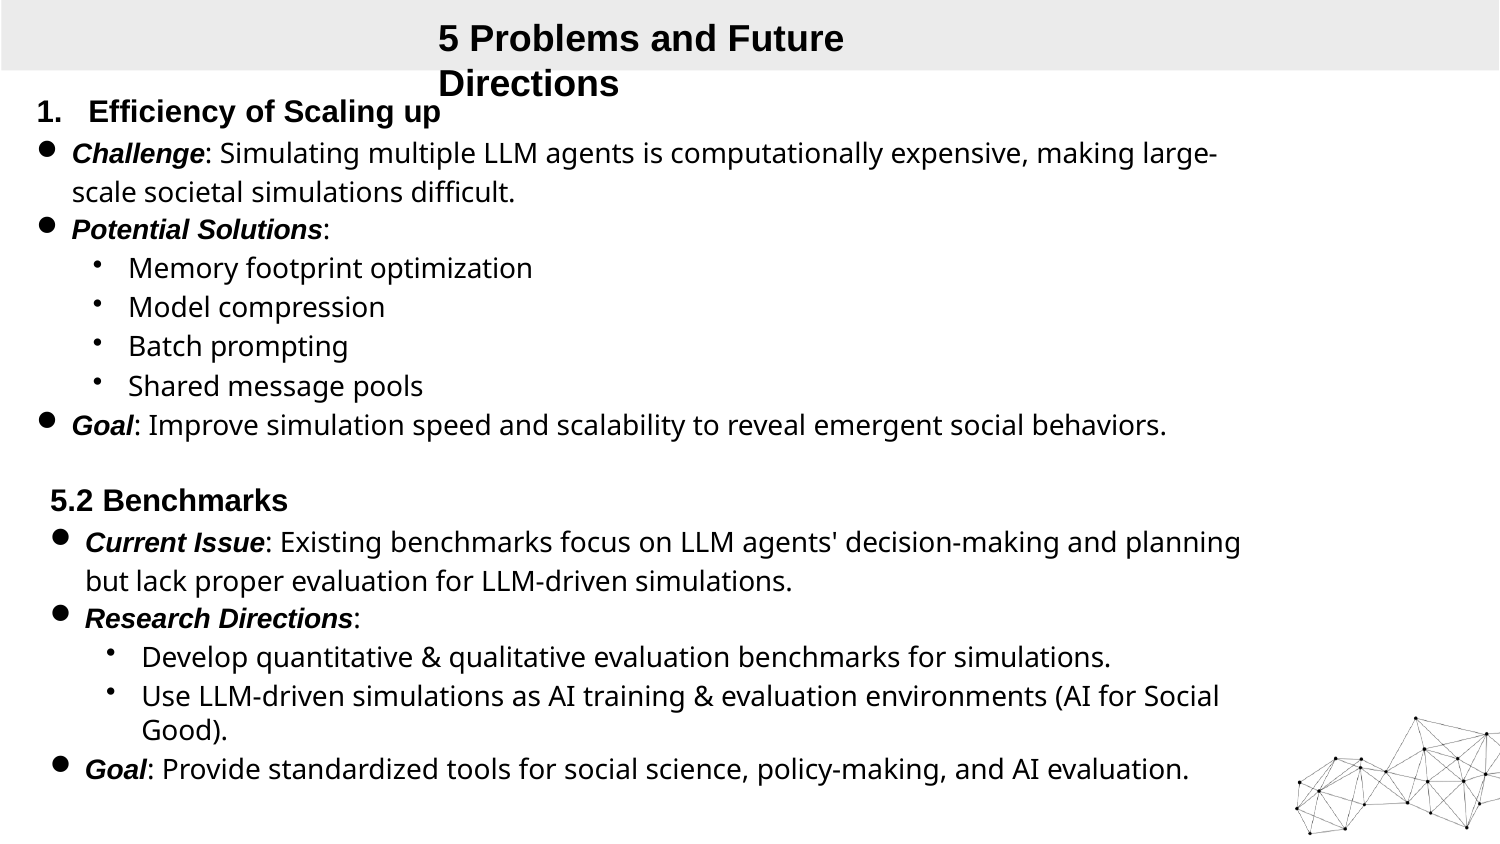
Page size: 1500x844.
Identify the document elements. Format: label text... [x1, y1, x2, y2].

text_box Efficiency of Scaling up Challenge: Simulating multiple LLM agents is computationally expensive, making large-scale societal simulations difficult. Potential Solutions: Memory footprint optimization Model compression Batch prompting Shared message pools Goal: Improve simulation speed and scalability to reveal emergent social behaviors. 5.2 Benchmarks Current Issue: Existing benchmarks focus on LLM agents' decision-making and planning but lack proper evaluation for LLM-driven simulations. Research Directions: Develop quantitative & qualitative evaluation benchmarks for simulations. Use LLM-driven simulations as AI training & evaluation environments (AI for Social Good). Goal: Provide standardized tools for social science, policy-making, and AI evaluation. [35, 84, 1262, 785]
title 5 Problems and Future Directions [102, 3, 1001, 84]
picture [1295, 716, 1500, 836]
text_box [1, 0, 1499, 71]
